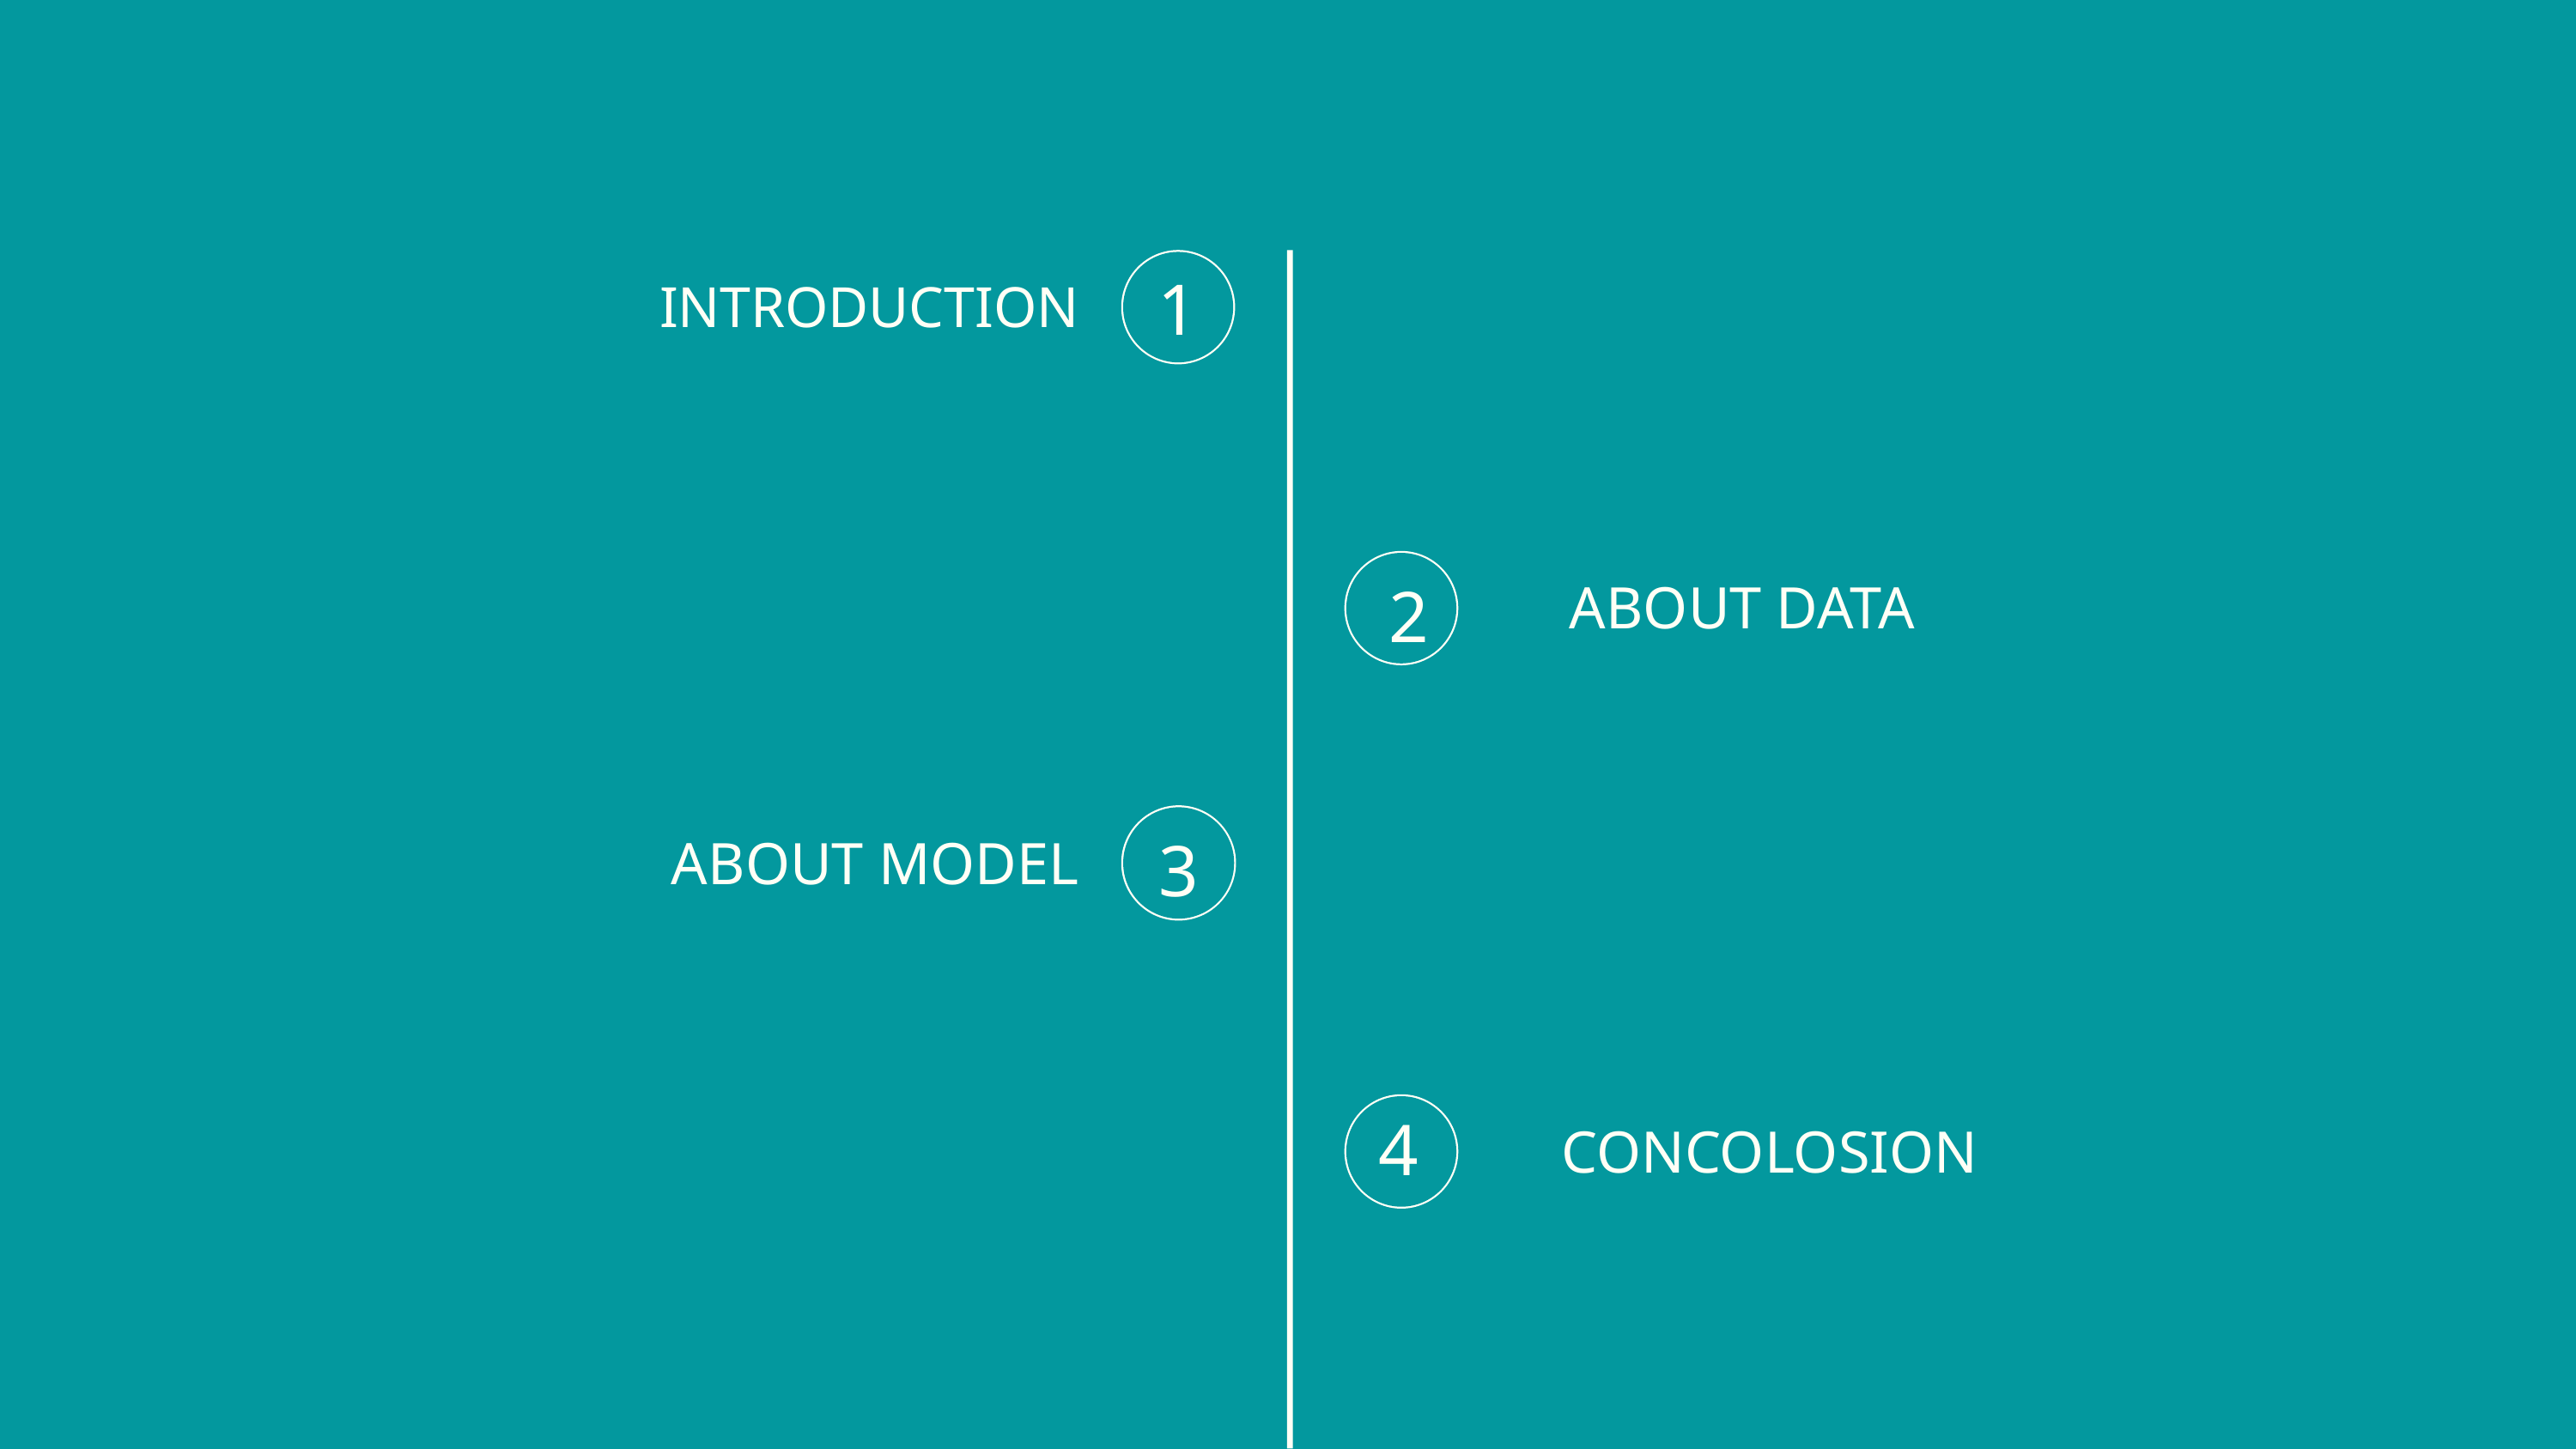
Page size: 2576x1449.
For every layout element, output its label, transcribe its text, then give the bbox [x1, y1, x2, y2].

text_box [1344, 550, 1459, 666]
text_box INTRODUCTION [290, 271, 1079, 338]
text_box ABOUT MODEL [619, 827, 1079, 897]
text_box [1286, 250, 1293, 1449]
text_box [1121, 249, 1236, 365]
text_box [1344, 1094, 1459, 1210]
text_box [1121, 804, 1236, 921]
text_box CONCOLOSION [1469, 1116, 1978, 1185]
text_box ABOUT DATA [1469, 571, 1930, 640]
